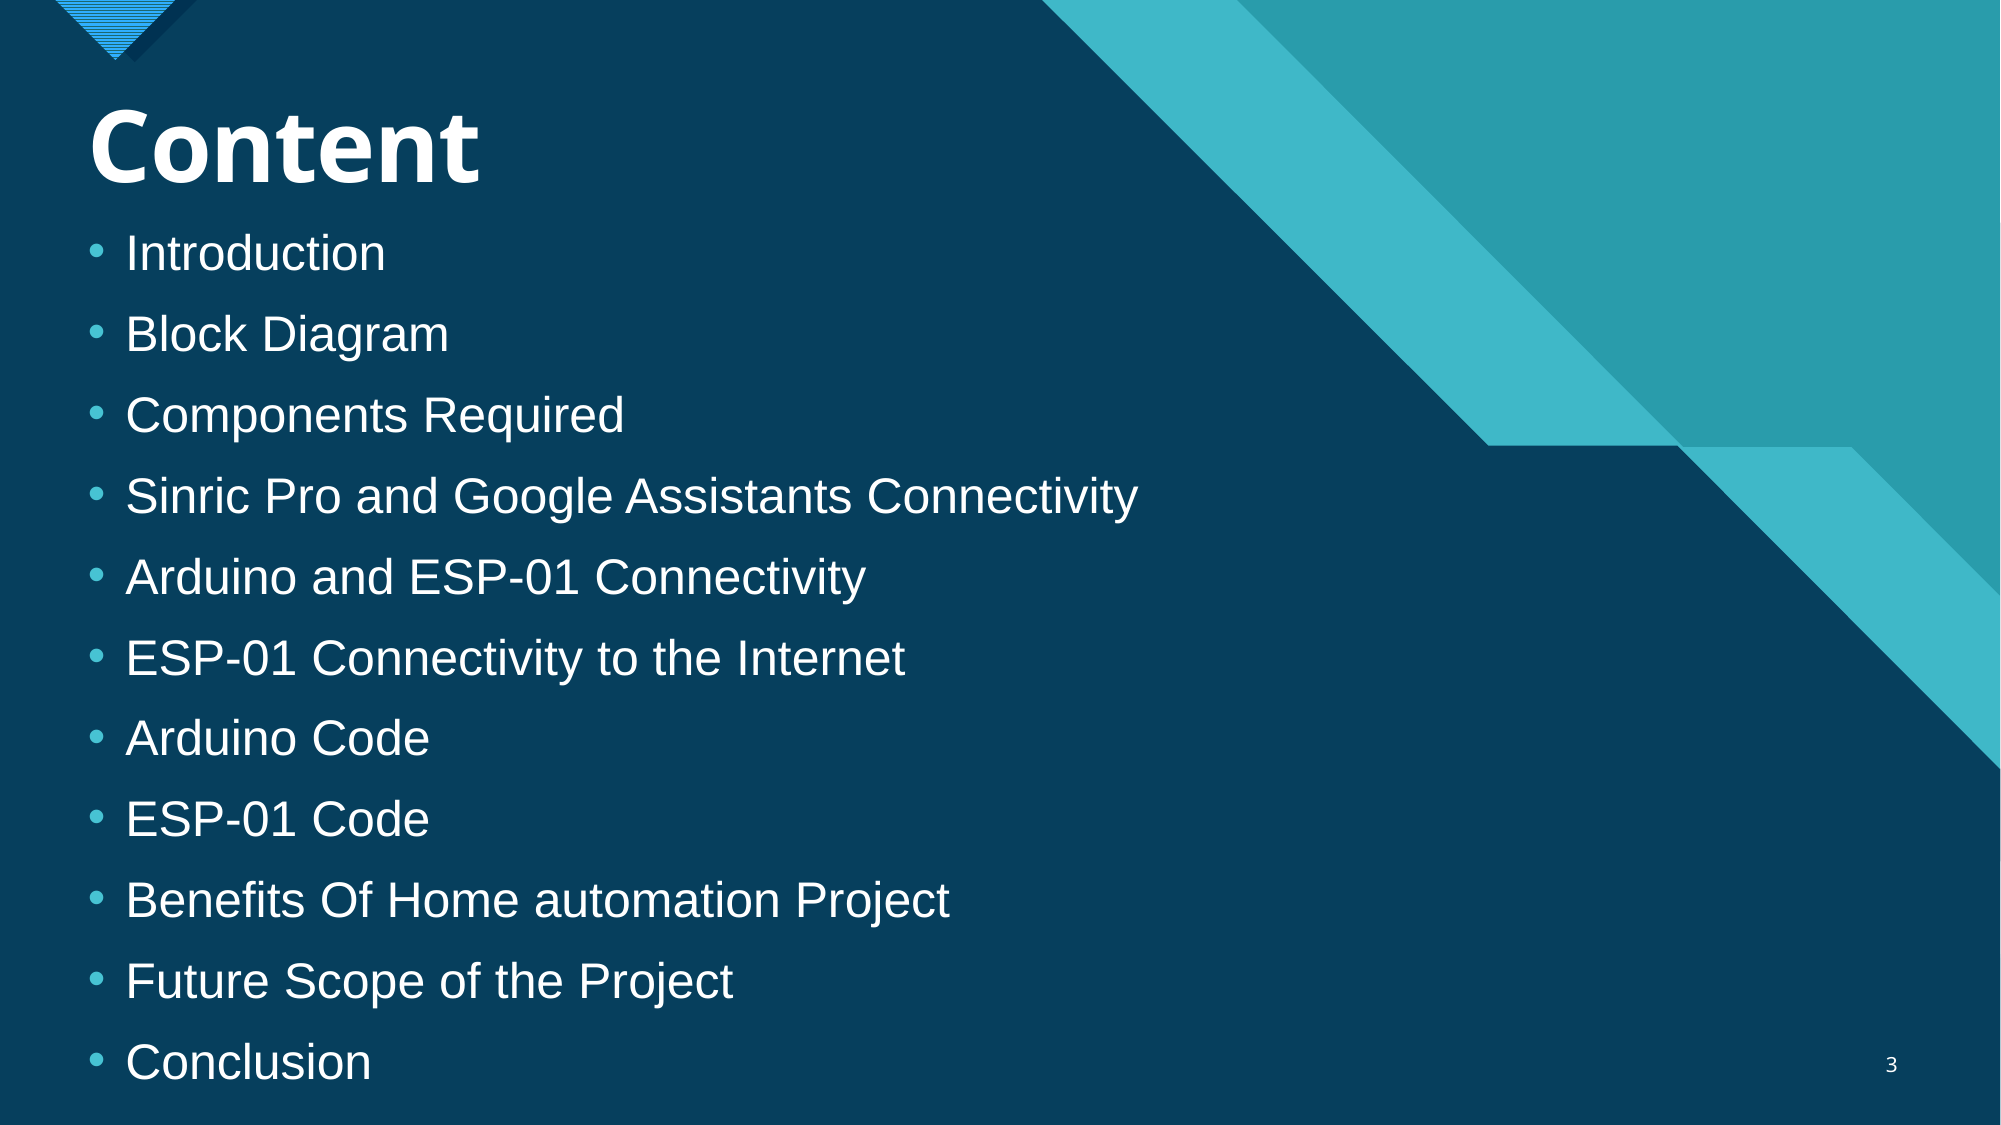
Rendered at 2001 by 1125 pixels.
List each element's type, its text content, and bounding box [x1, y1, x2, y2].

title Content [72, 89, 1913, 214]
slide_number 3 [1845, 1035, 1913, 1096]
list Introduction Block Diagram Components Required Sinric Pro and Google Assistants Connectivity Arduino and ESP-01 Connectivity ESP-01 Connectivity to the Internet Arduino Code ESP-01 Code Benefits Of Home automation Project Future Scope of the Project Conclusion [72, 213, 1798, 1096]
